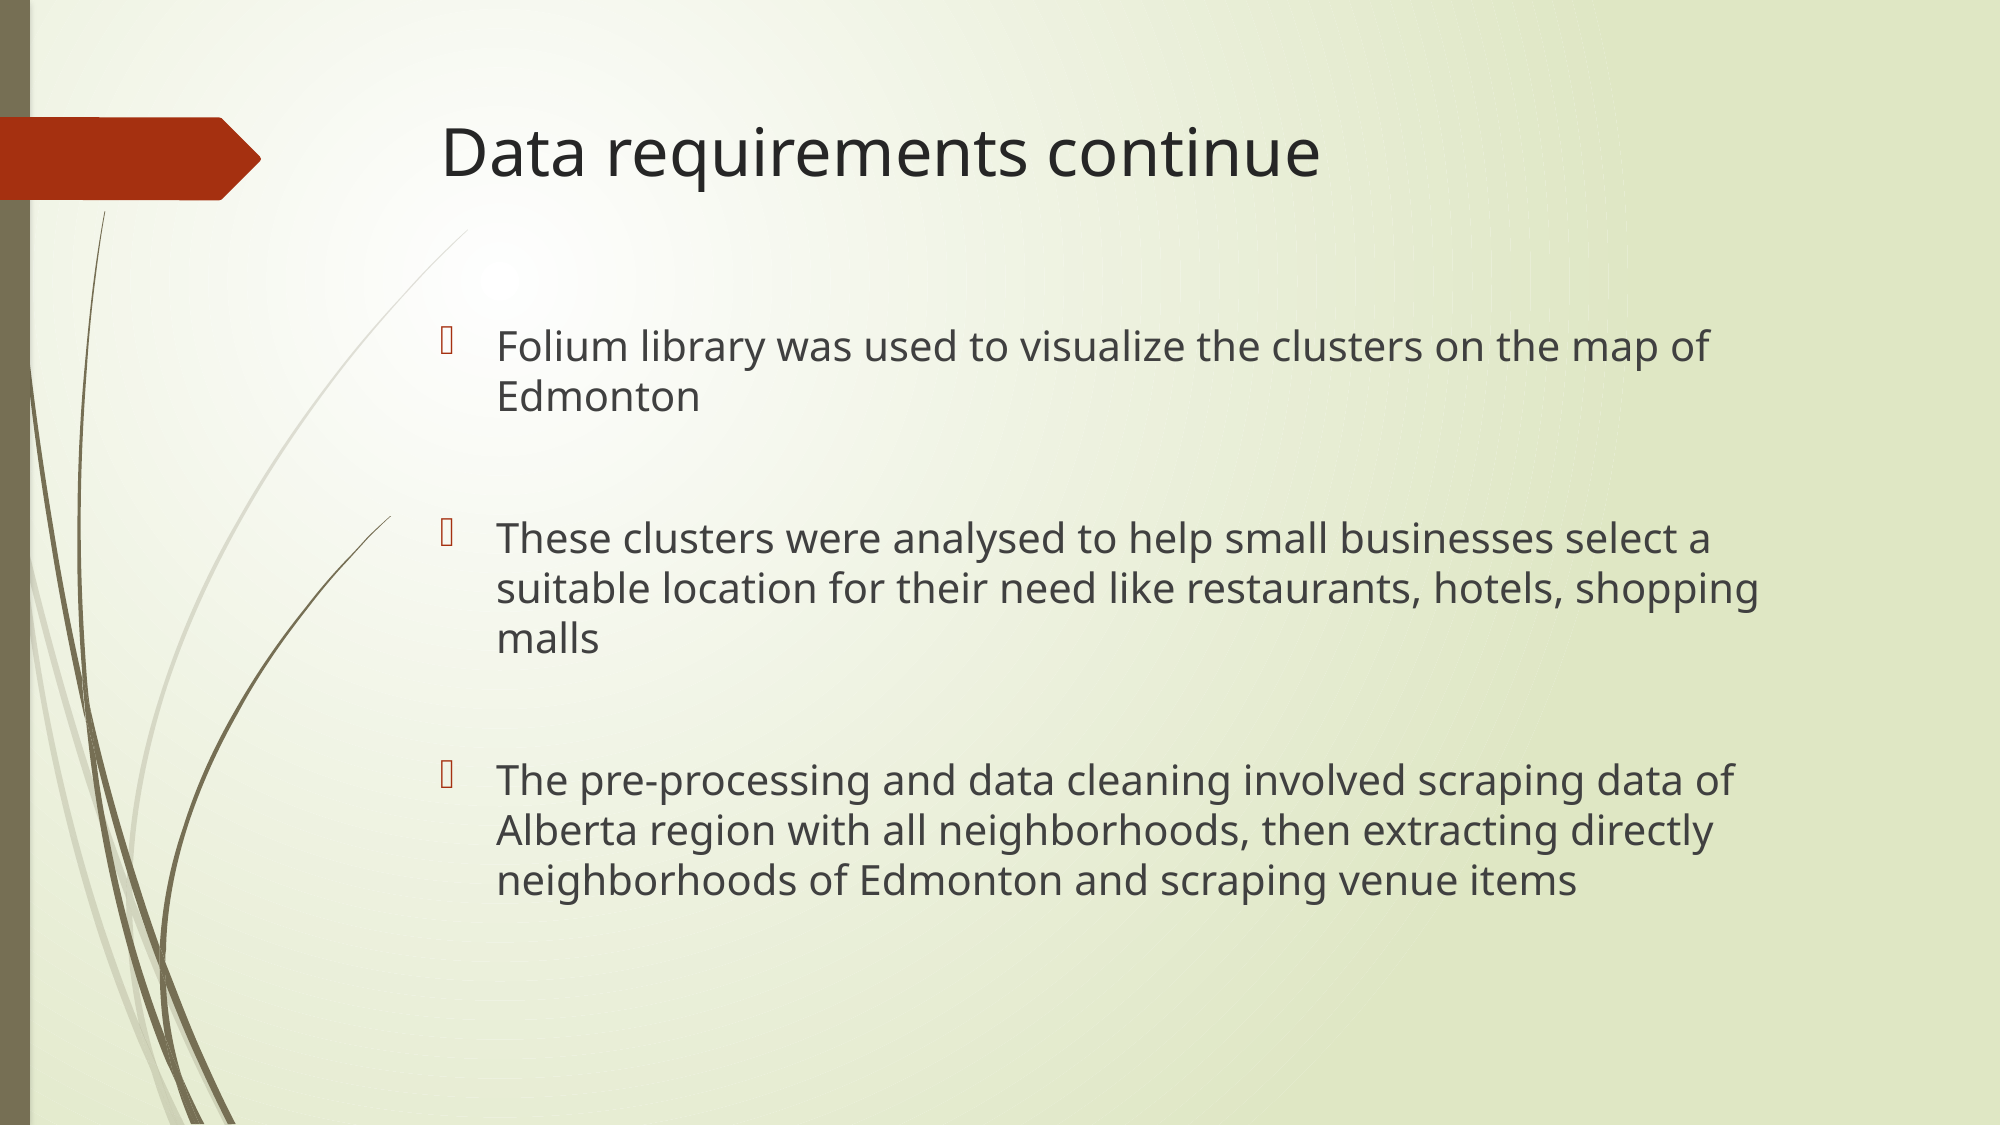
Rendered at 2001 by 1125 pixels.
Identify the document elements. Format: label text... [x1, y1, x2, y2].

list Folium library was used to visualize the clusters on the map of Edmonton These clusters were analysed to help small businesses select a suitable location for their need like restaurants, hotels, shopping malls The pre-processing and data cleaning involved scraping data of Alberta region with all neighborhoods, then extracting directly neighborhoods of Edmonton and scraping venue items [424, 312, 1888, 1023]
title Data requirements continue [425, 102, 1888, 312]
